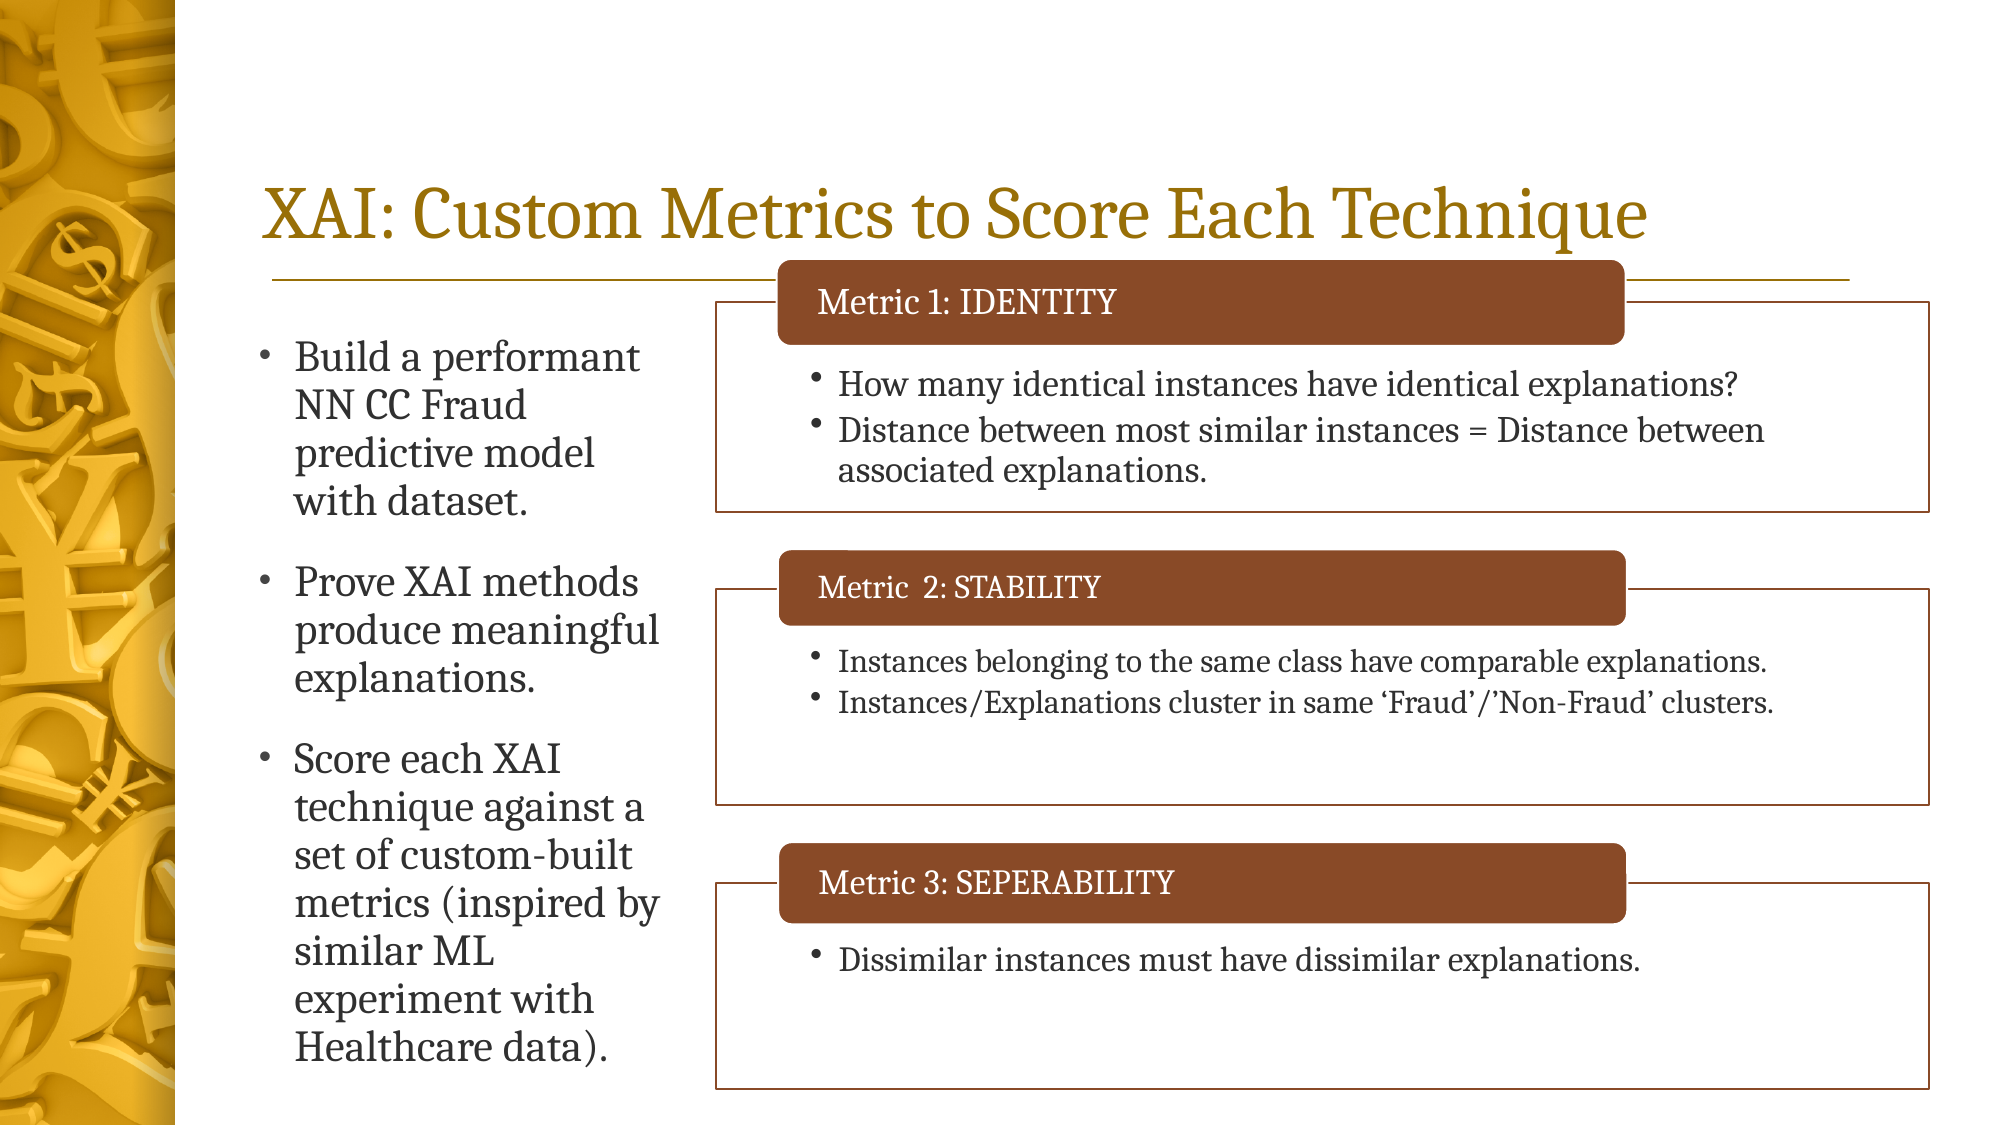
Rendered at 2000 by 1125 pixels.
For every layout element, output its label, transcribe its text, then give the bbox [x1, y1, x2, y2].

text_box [716, 834, 1930, 1094]
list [715, 255, 1929, 516]
title XAI: Custom Metrics to Score Each Technique [249, 62, 1863, 263]
list Build a performant NN CC Fraud predictive model with dataset. Prove XAI methods produce meaningful explanations. Score each XAI technique against a set of custom-built metrics (inspired by similar ML experiment with Healthcare data). [244, 325, 693, 1094]
picture [0, 0, 175, 1125]
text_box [715, 538, 1929, 811]
